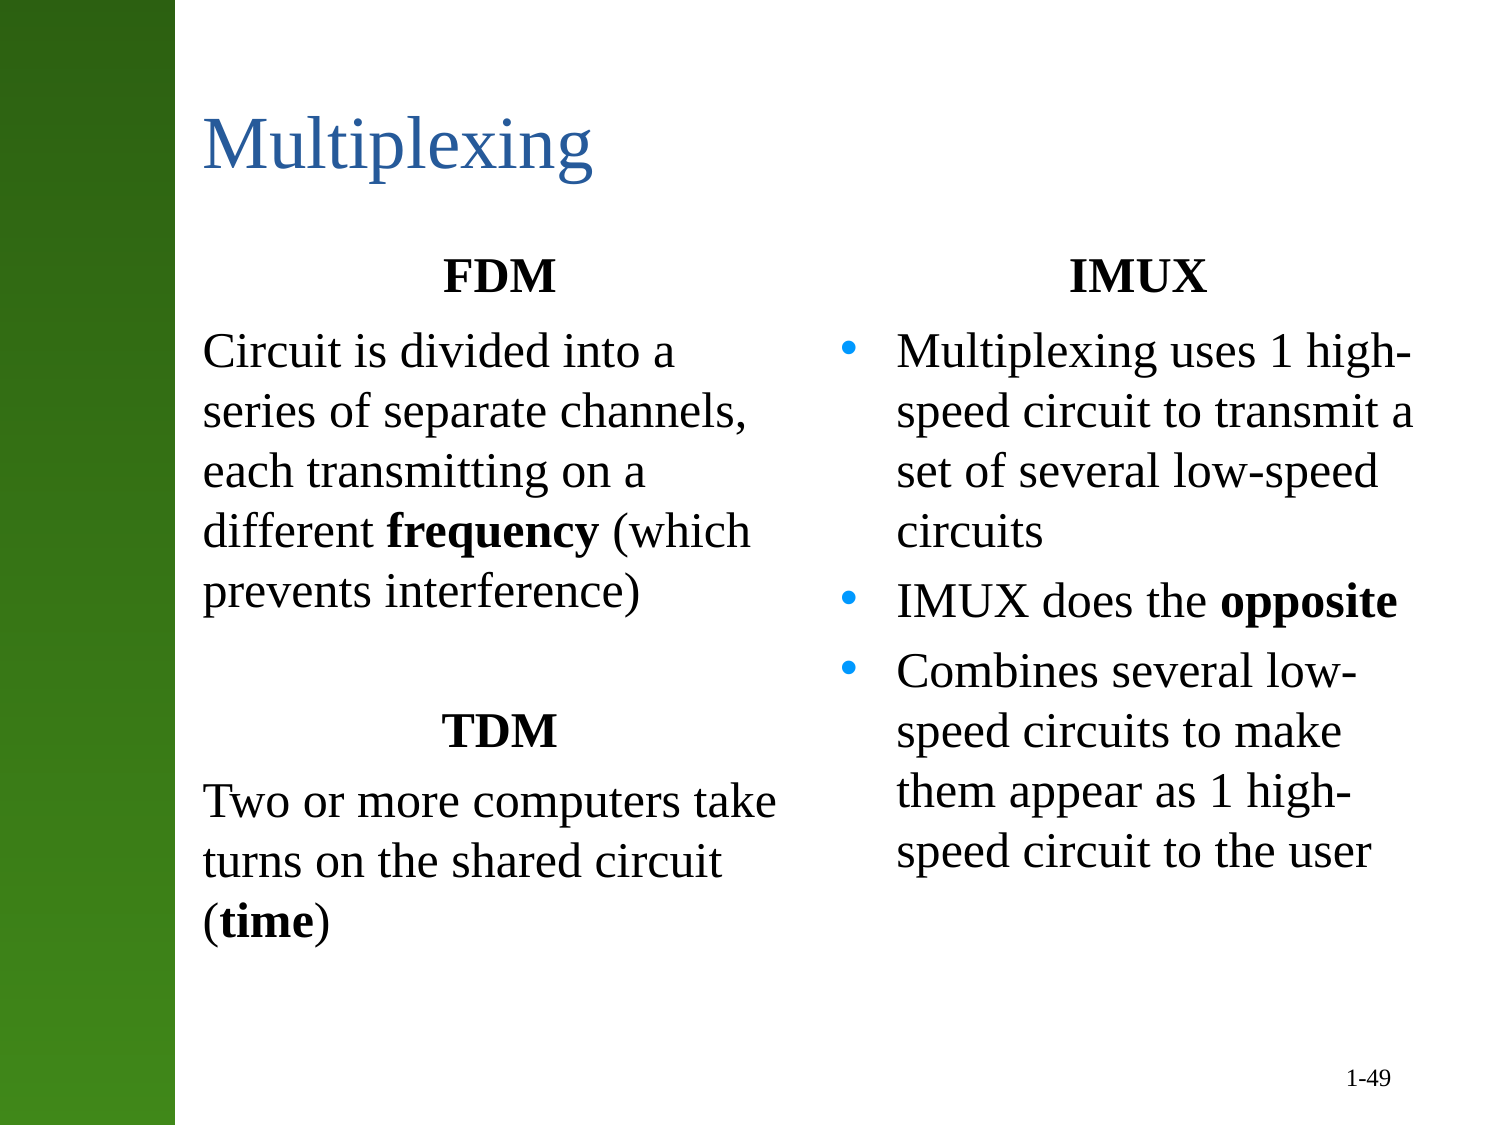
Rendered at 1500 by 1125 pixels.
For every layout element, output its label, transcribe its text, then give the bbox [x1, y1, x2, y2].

title Multiplexing [187, 45, 1450, 233]
list Circuit is divided into a series of separate channels, each transmitting on a different frequency (which prevents interference) TDM Two or more computers take turns on the shared circuit (time) [187, 310, 813, 1025]
list IMUX [841, 232, 1436, 310]
list FDM [190, 205, 810, 310]
list Multiplexing uses 1 high-speed circuit to transmit a set of several low-speed circuits IMUX does the opposite Combines several low-speed circuits to make them appear as 1 high-speed circuit to the user [825, 310, 1450, 1038]
